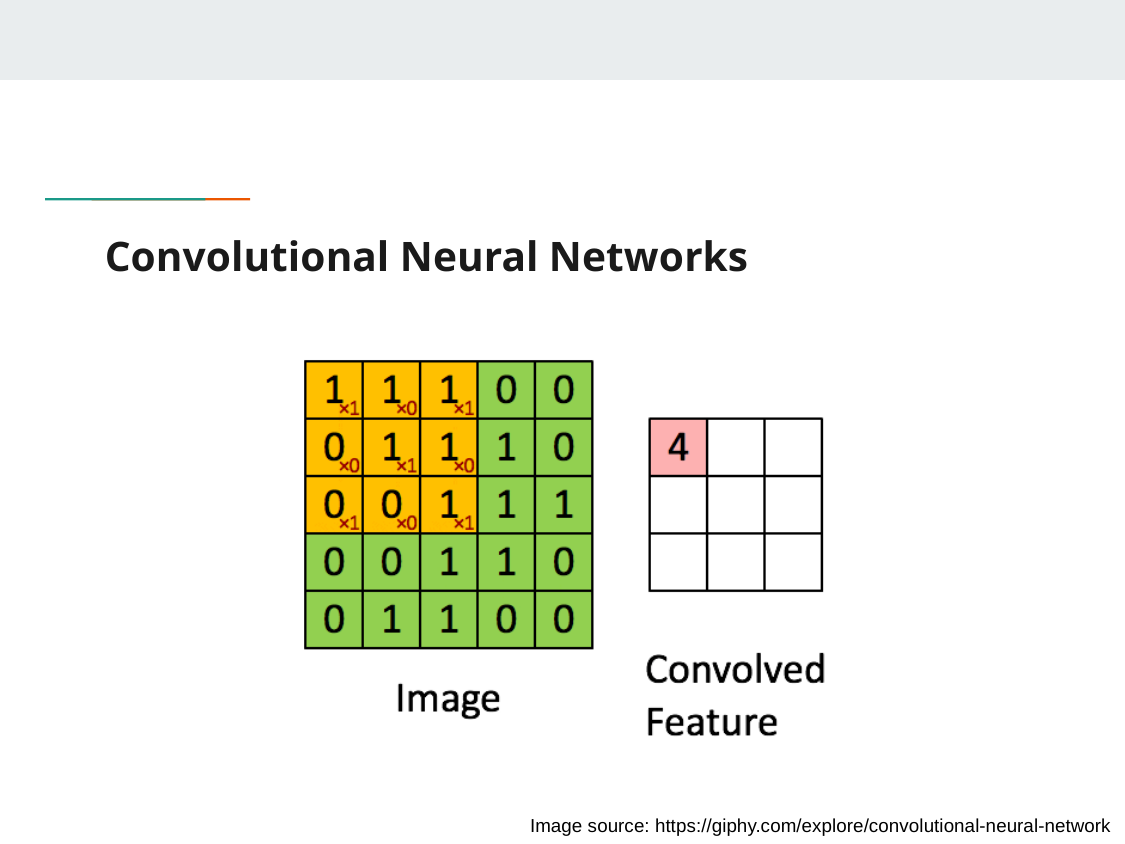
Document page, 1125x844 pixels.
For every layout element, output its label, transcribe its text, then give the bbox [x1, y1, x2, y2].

text_box Image source: https://giphy.com/explore/convolutional-neural-network [455, 805, 1125, 844]
picture [247, 303, 877, 764]
title Convolutional Neural Networks [89, 216, 1036, 305]
